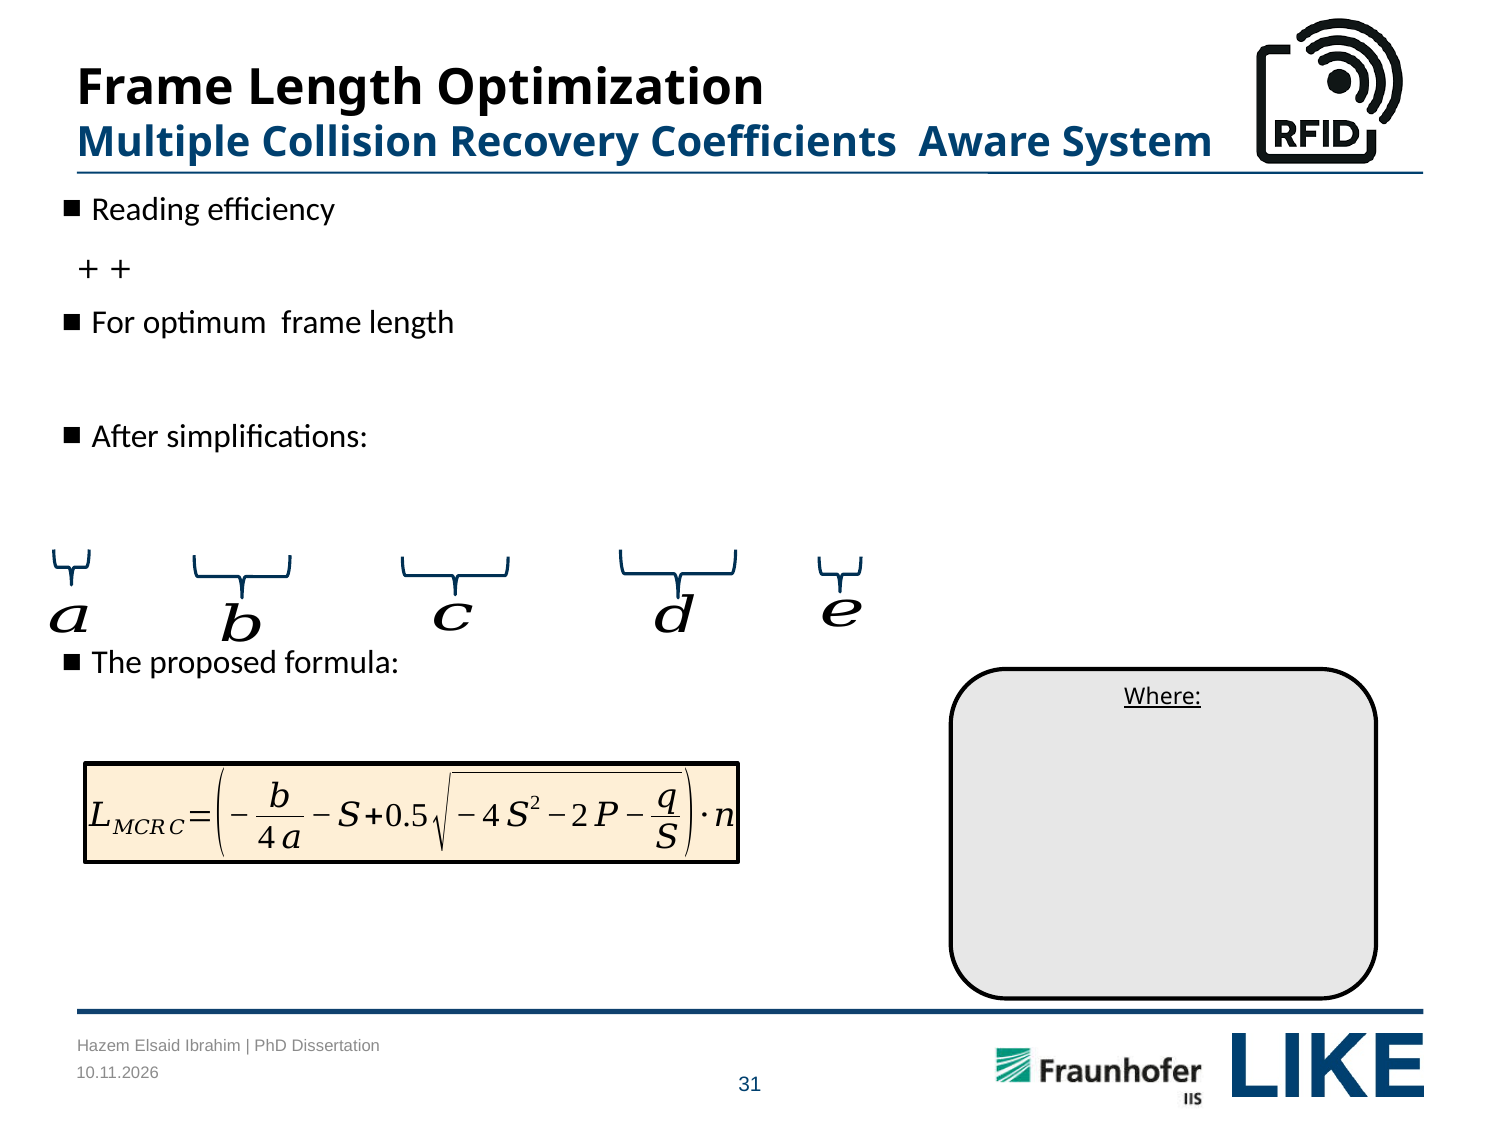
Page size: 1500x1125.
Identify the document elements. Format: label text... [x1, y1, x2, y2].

text_box [818, 556, 862, 593]
picture [1234, 16, 1424, 166]
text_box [950, 668, 1377, 1001]
text_box [193, 555, 291, 599]
picture [1232, 1033, 1424, 1097]
text_box [619, 549, 737, 599]
text_box [401, 556, 509, 596]
title Frame Length Optimization Multiple Collision Recovery Coefficients Aware System [76, 54, 1229, 166]
picture [986, 1024, 1210, 1116]
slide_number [76, 1062, 427, 1083]
text_box [47, 172, 1453, 1024]
text_box [52, 549, 90, 586]
footer Hazem Elsaid Ibrahim | PhD Dissertation [77, 1035, 552, 1056]
